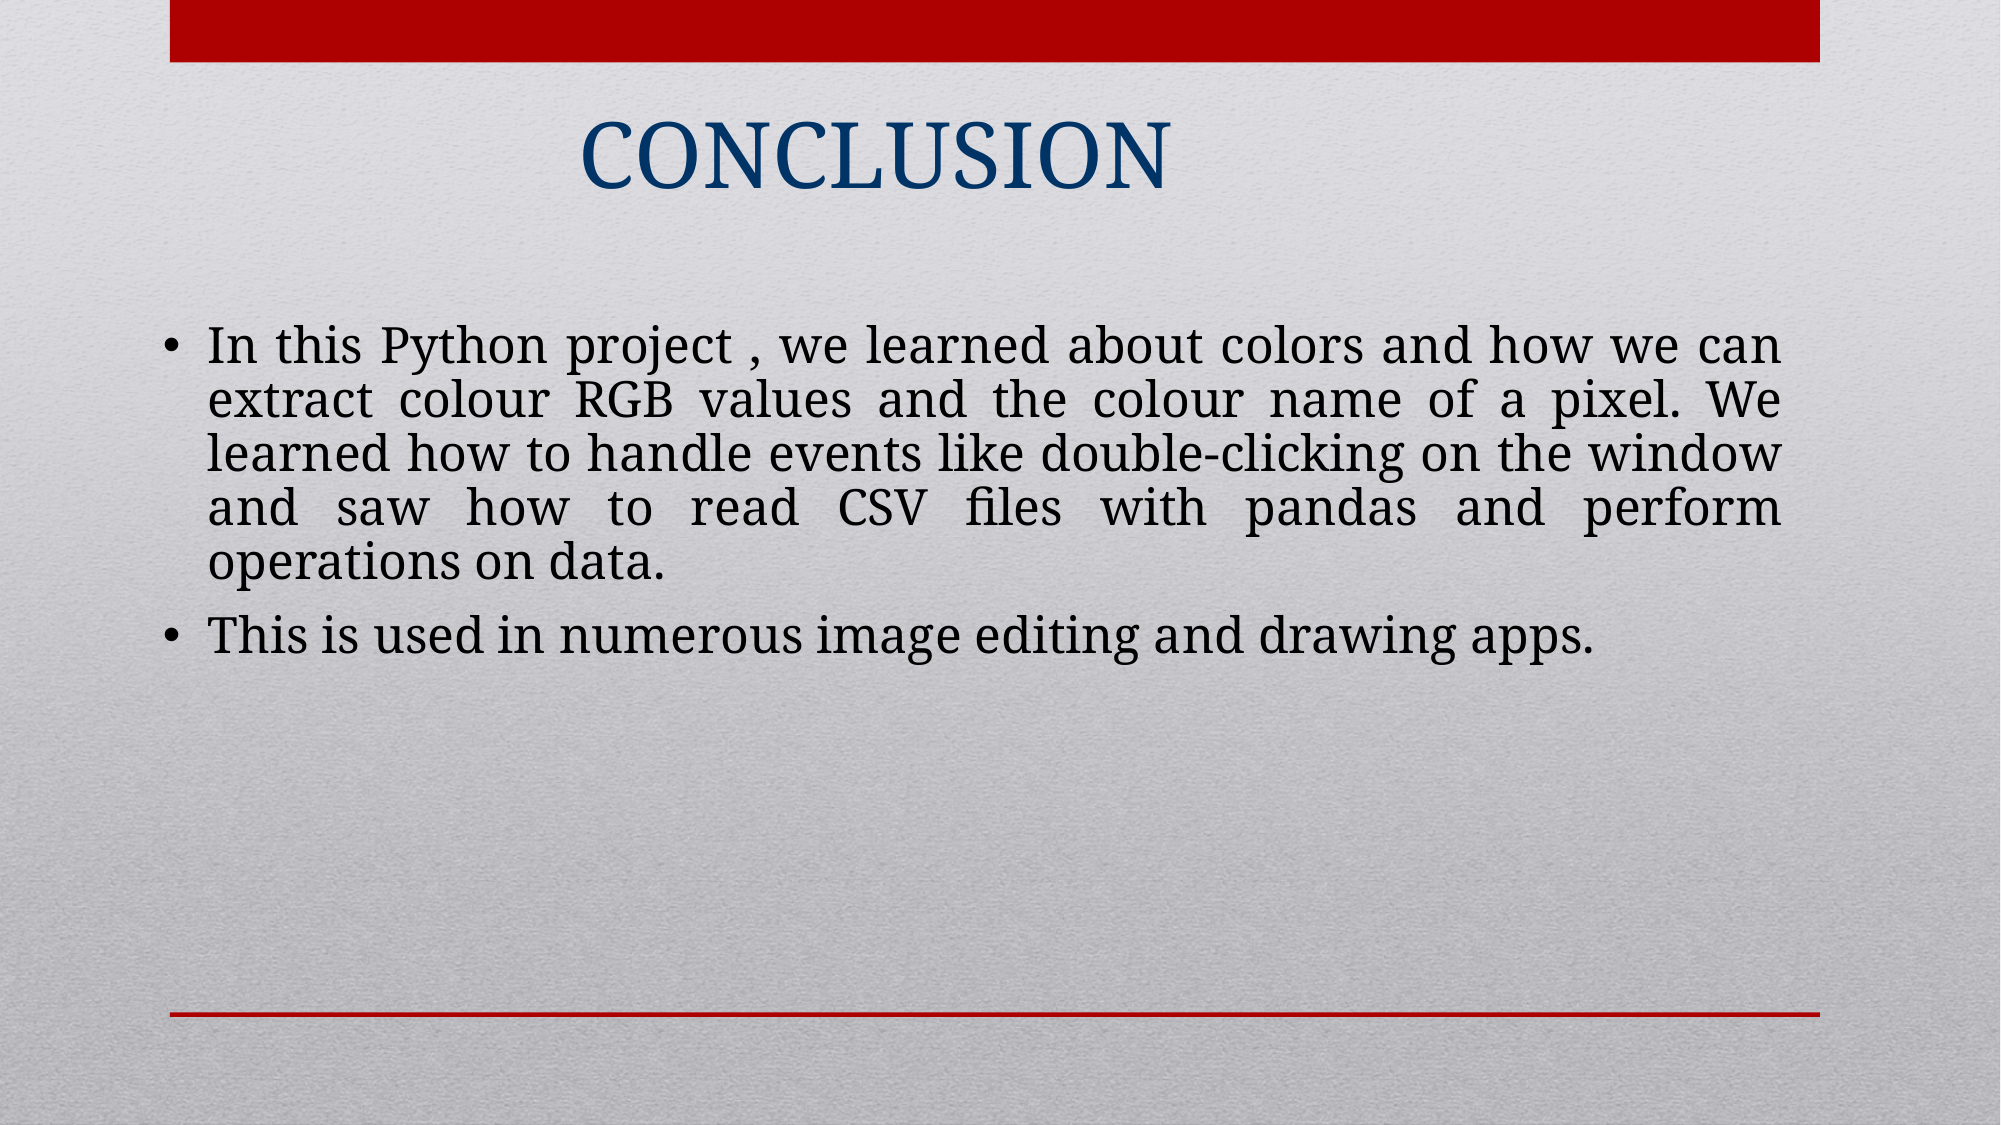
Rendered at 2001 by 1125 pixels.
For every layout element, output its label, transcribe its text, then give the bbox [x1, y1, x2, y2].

title CONCLUSION [563, 53, 1402, 266]
list In this Python project , we learned about colors and how we can extract colour RGB values and the colour name of a pixel. We learned how to handle events like double-clicking on the window and saw how to read CSV files with pandas and perform operations on data. This is used in numerous image editing and drawing apps. [147, 312, 1798, 950]
